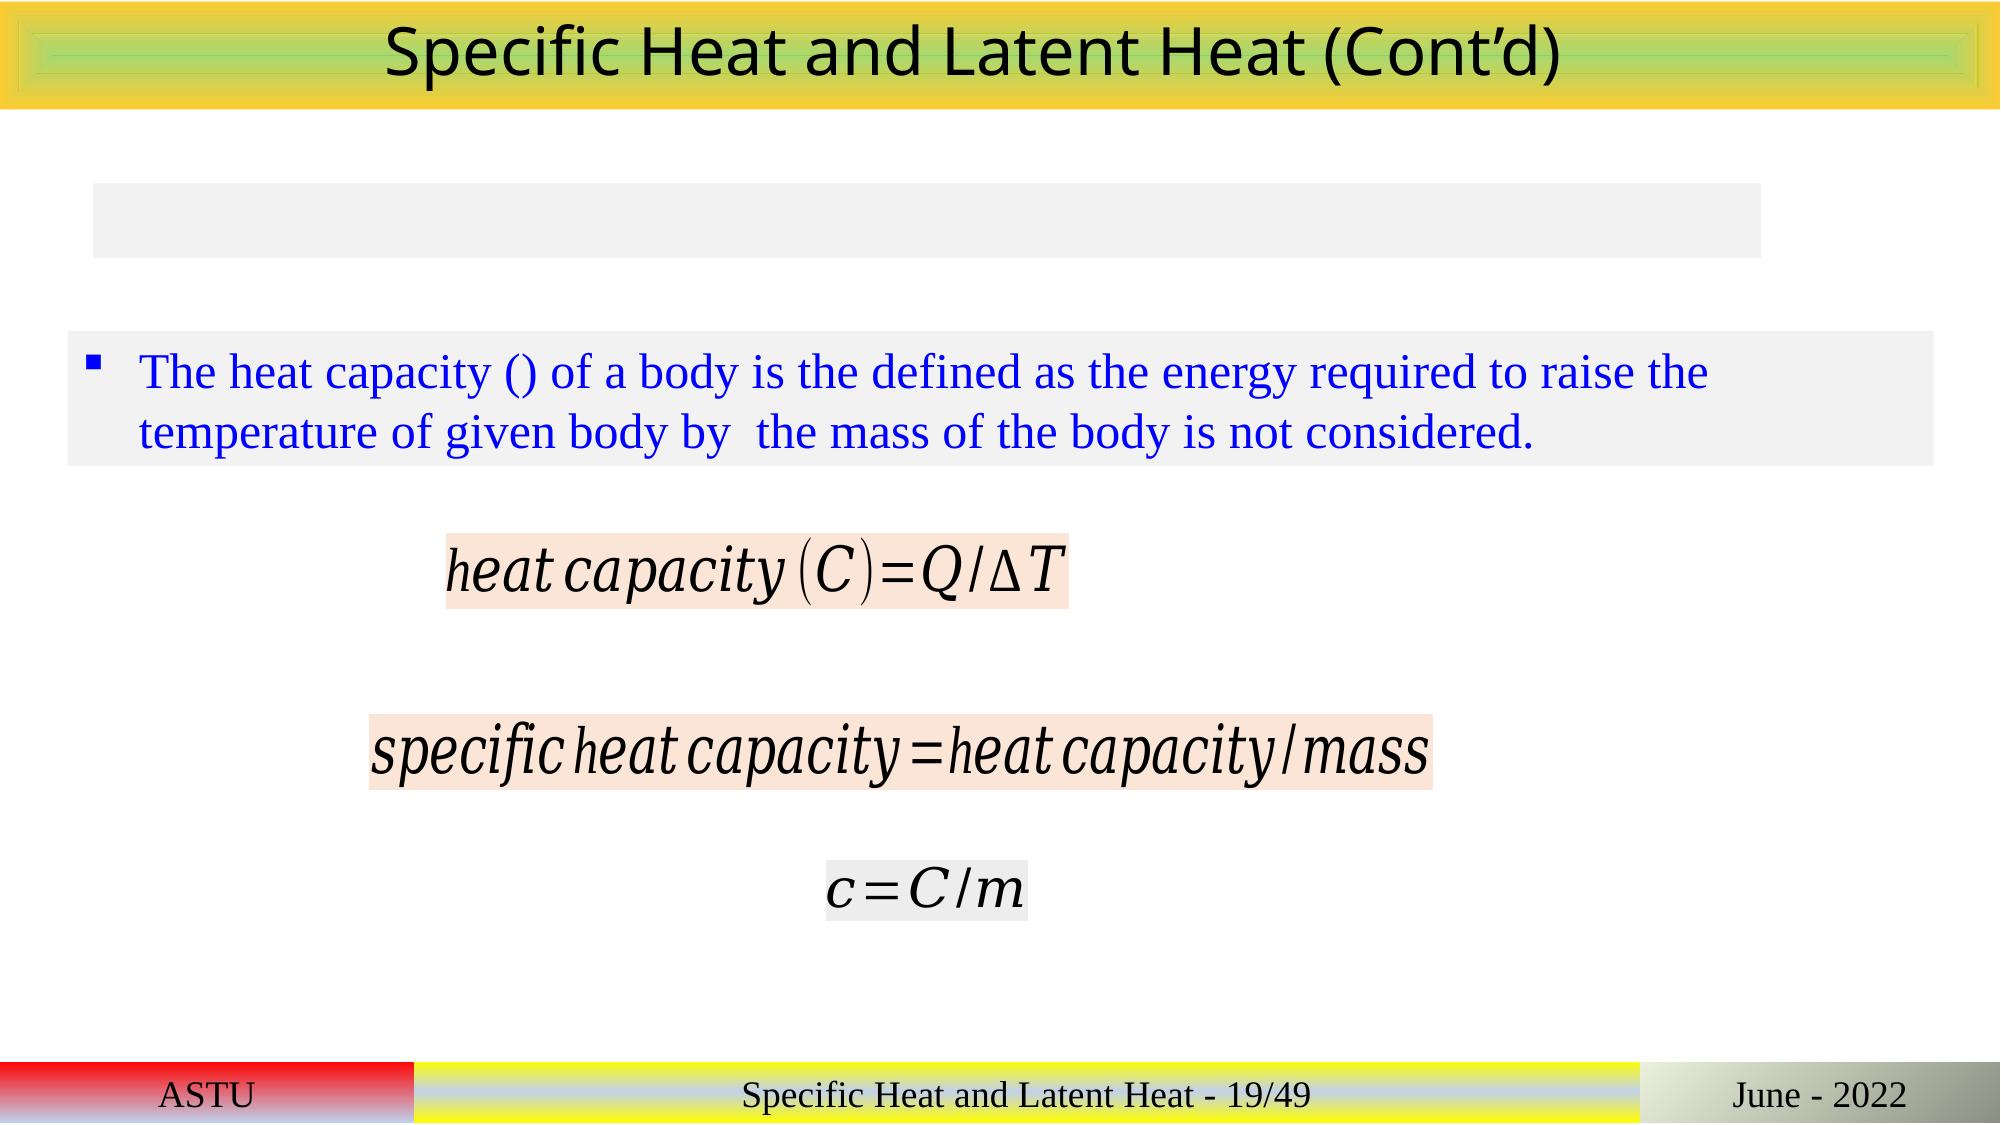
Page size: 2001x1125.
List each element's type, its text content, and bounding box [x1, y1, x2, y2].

text_box Specific Heat and Latent Heat (Cont’d) [0, 1, 2000, 110]
text_box ASTU [0, 1062, 414, 1123]
text_box June - 2022 [1640, 1062, 2000, 1123]
text_box Specific Heat and Latent Heat - 19/49 [414, 1062, 1640, 1123]
